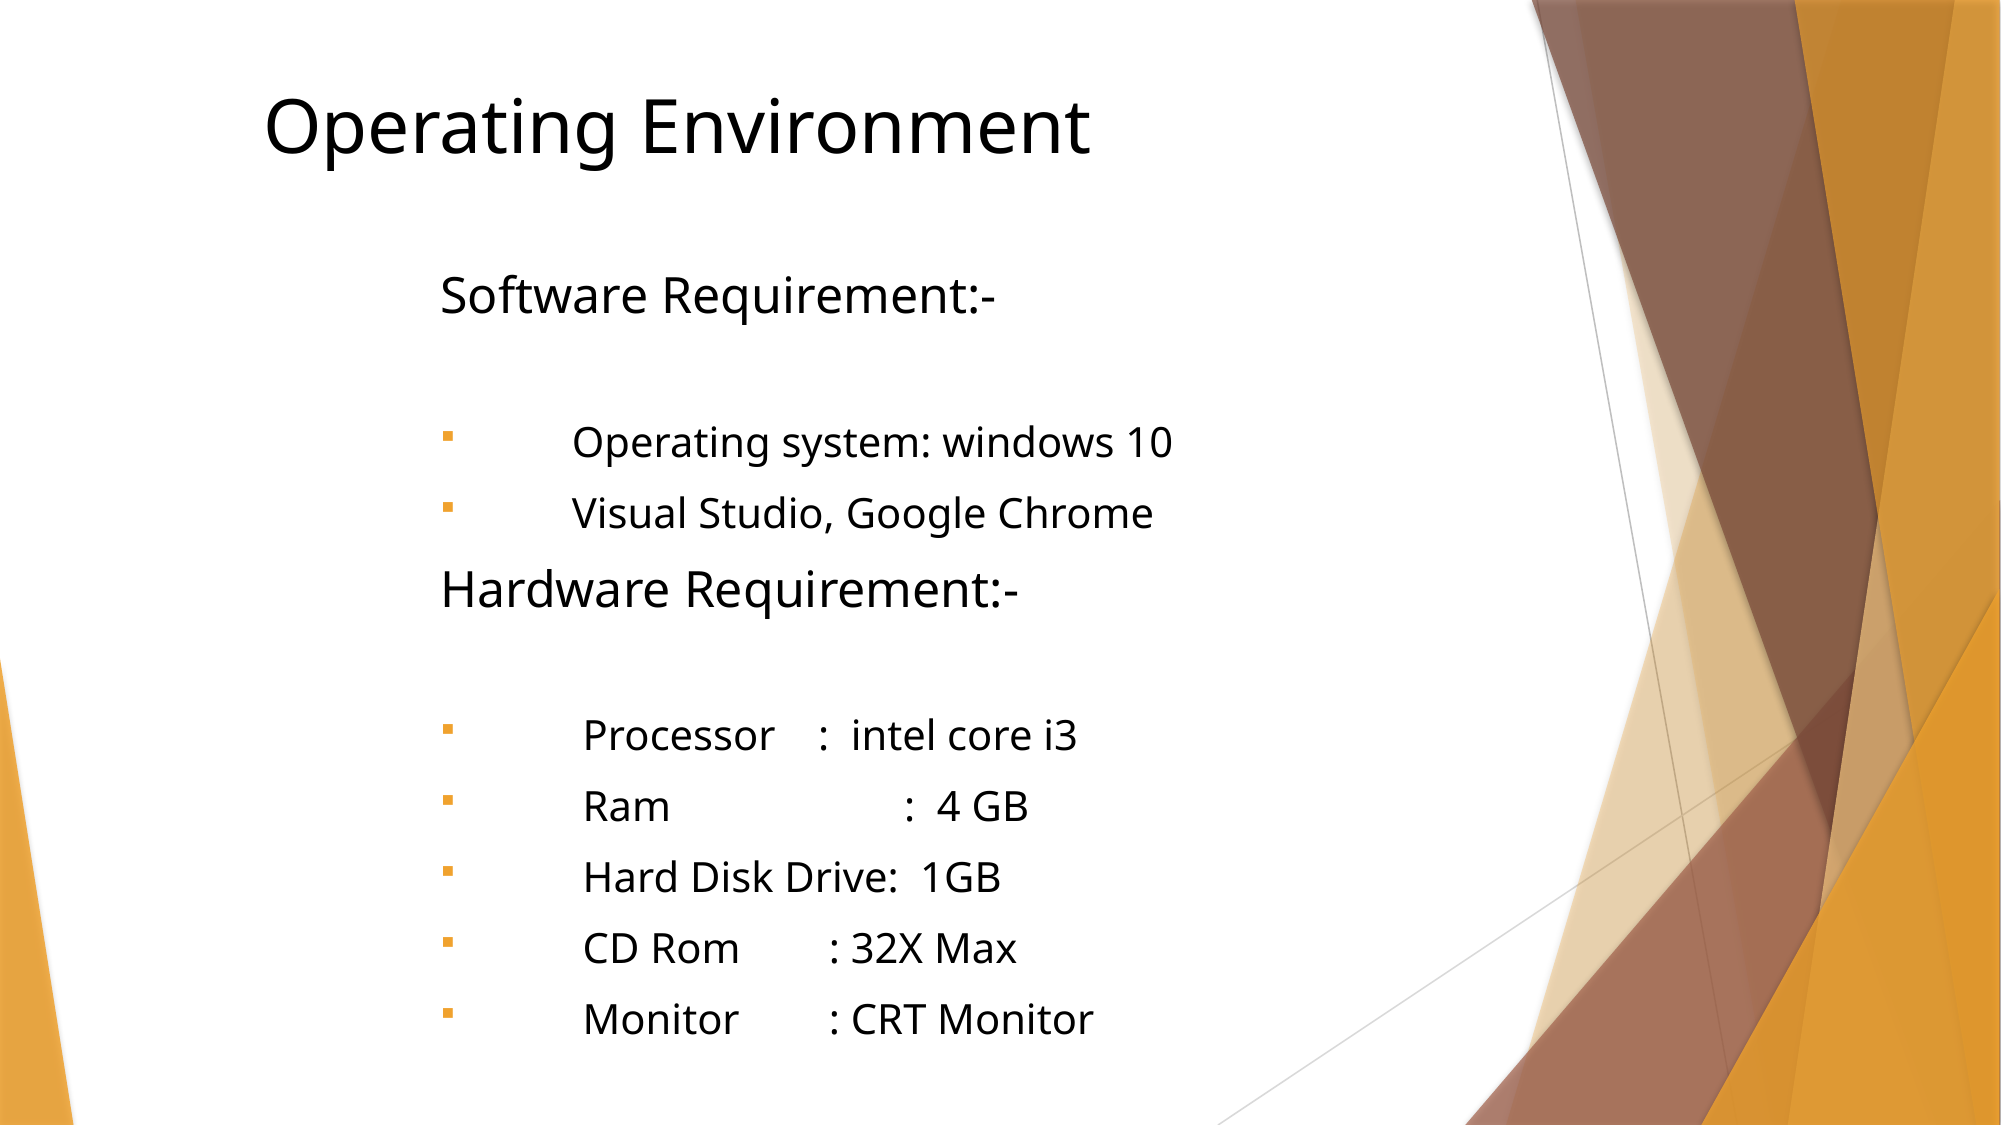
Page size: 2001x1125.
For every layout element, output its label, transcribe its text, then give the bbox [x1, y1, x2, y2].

list Software Requirement:- Operating system: windows 10 Visual Studio, Google Chrome Hardware Requirement:- Processor : intel core i3 Ram : 4 GB Hard Disk Drive: 1GB CD Rom : 32X Max Monitor : CRT Monitor [425, 256, 1888, 1125]
title Operating Environment [248, 71, 1710, 282]
